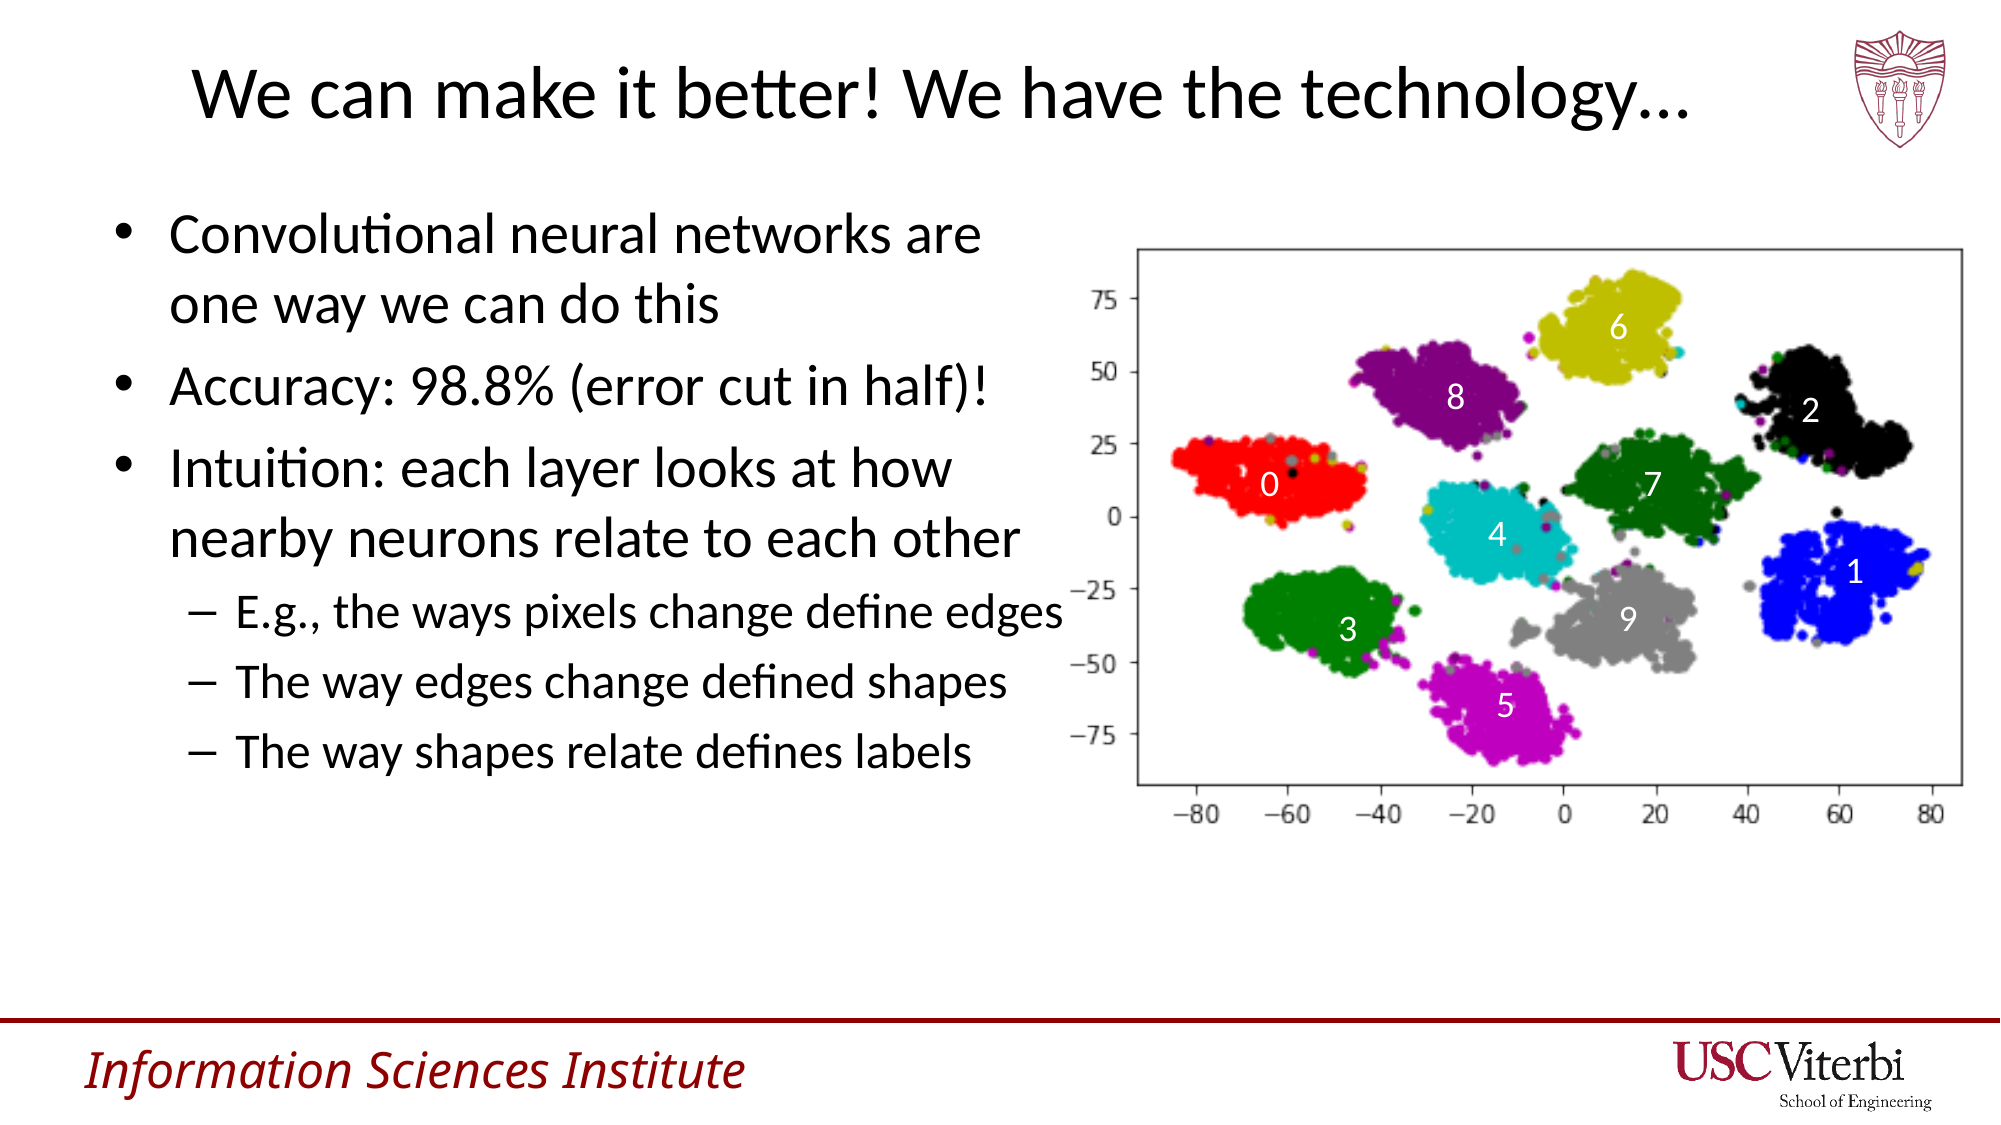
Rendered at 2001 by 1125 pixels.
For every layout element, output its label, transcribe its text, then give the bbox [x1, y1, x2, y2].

list Convolutional neural networks are one way we can do this Accuracy: 98.8% (error cut in half)! Intuition: each layer looks at how nearby neurons relate to each other E.g., the ways pixels change define edges The way edges change defined shapes The way shapes relate defines labels [98, 187, 1082, 1005]
title We can make it better! We have the technology… [99, 35, 1783, 141]
picture [1051, 234, 1979, 844]
picture [1641, 1027, 1964, 1118]
